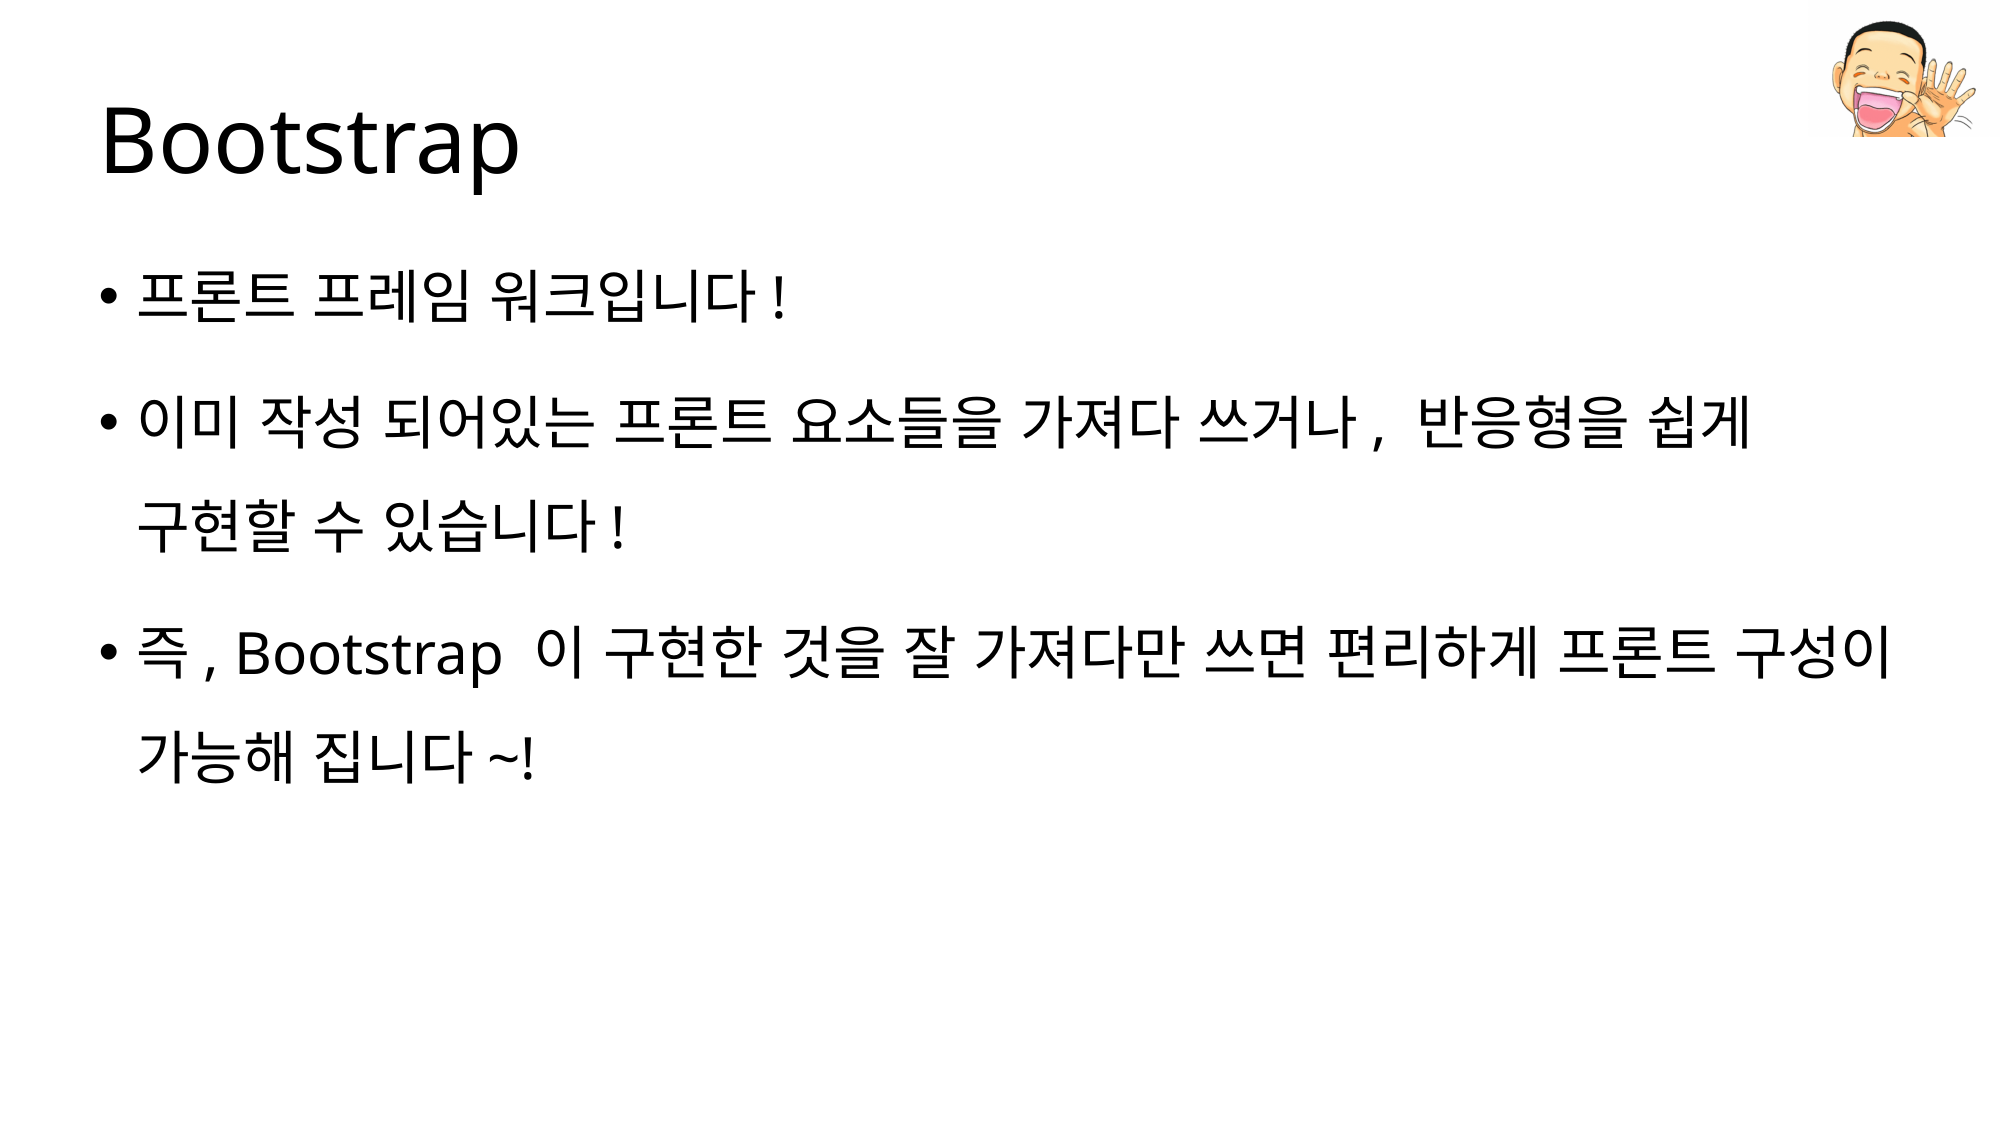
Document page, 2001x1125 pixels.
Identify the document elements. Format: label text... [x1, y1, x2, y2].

title Bootstrap [83, 0, 1931, 217]
picture [1931, 0, 2000, 137]
list 프론트 프레임 워크입니다! 이미 작성 되어있는 프론트 요소들을 가져다 쓰거나, 반응형을 쉽게 구현할 수 있습니다! 즉, Bootstrap 이 구현한 것을 잘 가져다만 쓰면 편리하게 프론트 구성이 가능해 집니다~! [83, 217, 1931, 1092]
